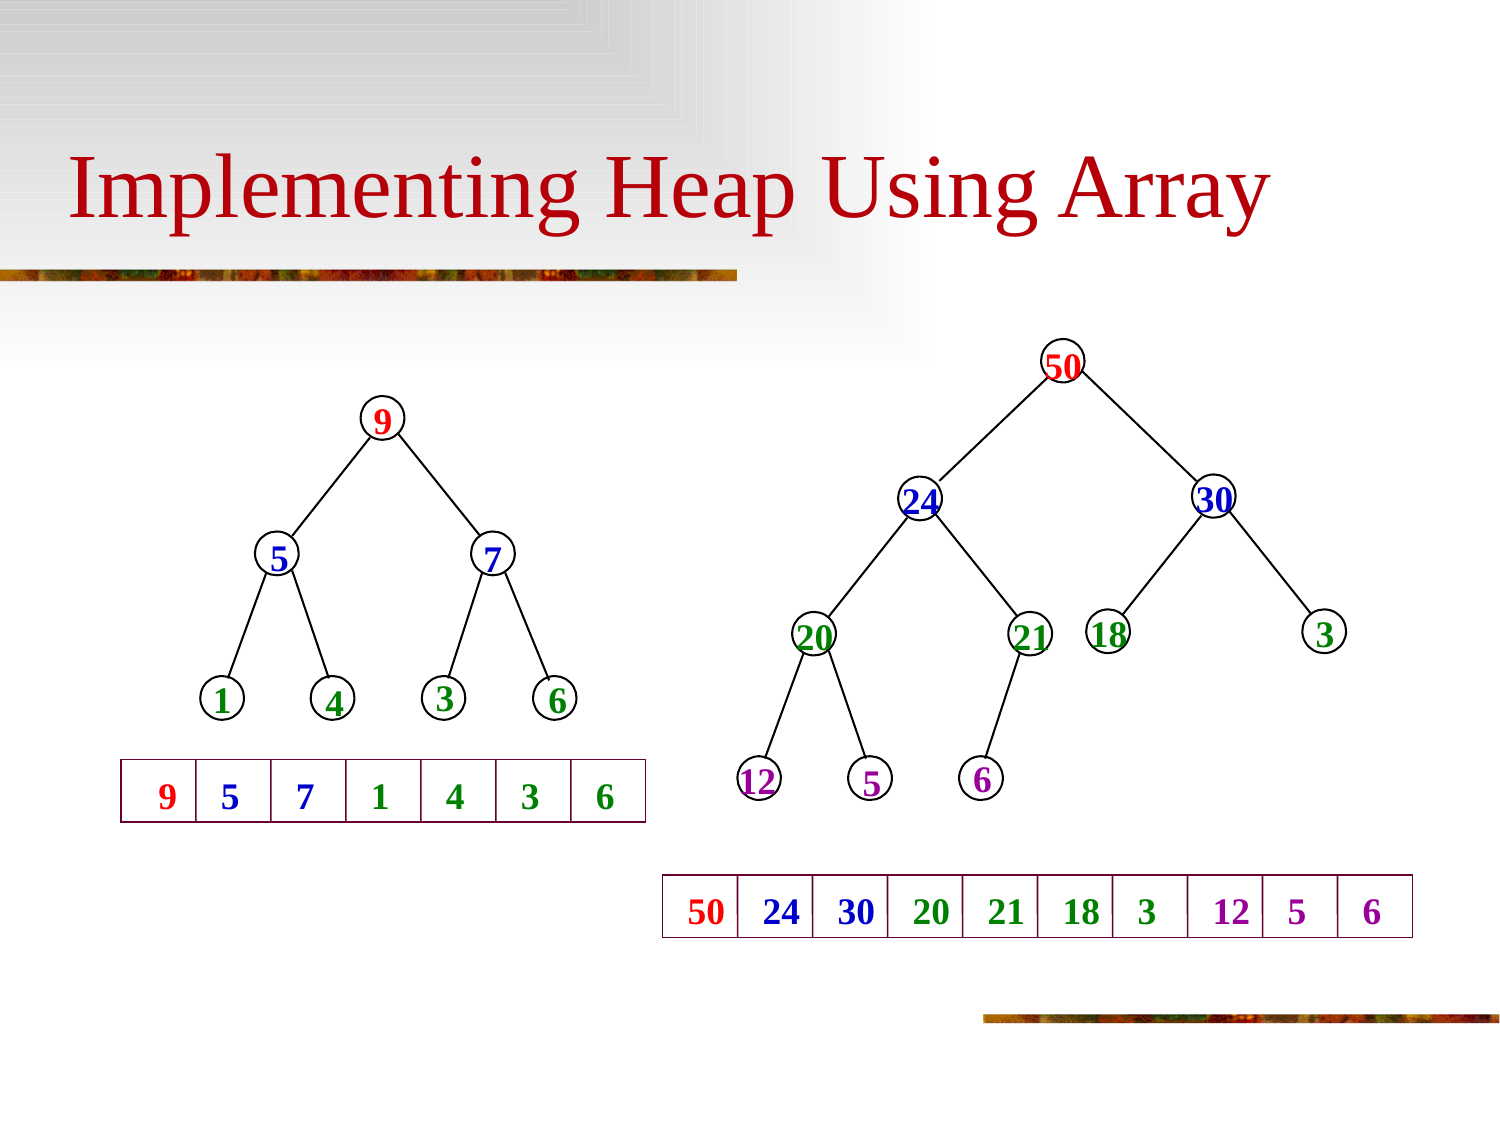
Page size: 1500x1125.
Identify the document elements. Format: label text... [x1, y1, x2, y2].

text_box [840, 744, 911, 826]
picture [0, 268, 737, 285]
text_box 3 [435, 674, 454, 720]
text_box [464, 520, 534, 601]
text_box 21 [987, 887, 1025, 933]
title Implementing Heap Using Array [52, 118, 1469, 244]
text_box 50 [1044, 341, 1080, 387]
text_box [343, 679, 354, 725]
text_box [156, 143, 165, 184]
text_box [1338, 874, 1413, 938]
text_box [991, 754, 1001, 800]
text_box 18 [1062, 887, 1100, 933]
text_box 6 [973, 754, 991, 800]
text_box 24 [762, 887, 800, 933]
text_box [454, 674, 464, 720]
text_box 20 [912, 887, 950, 933]
text_box [881, 759, 891, 805]
text_box [413, 659, 484, 741]
text_box [1049, 612, 1059, 658]
text_box [231, 676, 241, 722]
text_box 5 [1287, 887, 1307, 933]
text_box 21 [1012, 612, 1049, 658]
text_box [566, 676, 577, 722]
text_box [1022, 327, 1106, 409]
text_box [120, 759, 646, 823]
text_box 20 [795, 612, 832, 658]
text_box [963, 874, 1037, 938]
text_box [990, 598, 1081, 679]
text_box 6 [1362, 887, 1382, 933]
text_box [1068, 595, 1158, 677]
text_box [662, 874, 737, 938]
text_box [1188, 874, 1262, 938]
text_box [351, 382, 422, 464]
text_box [938, 477, 948, 523]
text_box [879, 462, 970, 544]
text_box [1080, 341, 1091, 387]
text_box [1113, 874, 1187, 938]
text_box 12 [1212, 887, 1250, 933]
text_box [1263, 874, 1337, 938]
text_box [716, 742, 809, 824]
text_box 30 [837, 887, 875, 933]
text_box [1333, 610, 1344, 656]
text_box 30 [1195, 474, 1232, 520]
text_box [1293, 595, 1384, 677]
text_box [738, 874, 812, 938]
text_box 18 [1089, 610, 1126, 656]
text_box [191, 662, 261, 743]
text_box 12 [738, 757, 775, 803]
text_box [1173, 460, 1264, 542]
text_box [951, 740, 1021, 821]
text_box 24 [901, 477, 938, 523]
text_box 7 [483, 534, 502, 580]
text_box [288, 534, 299, 580]
picture [983, 1013, 1500, 1026]
text_box [1232, 474, 1242, 520]
text_box [813, 874, 887, 938]
text_box 50 [687, 887, 725, 933]
text_box 9 [373, 396, 391, 442]
text_box 5 [862, 759, 881, 805]
text_box [774, 598, 864, 679]
text_box [1126, 610, 1136, 656]
text_box 1 [212, 676, 231, 722]
text_box 6 [548, 676, 566, 722]
text_box [504, 534, 515, 580]
text_box 5 [270, 534, 288, 580]
text_box [526, 662, 596, 743]
text_box [888, 874, 962, 938]
text_box [1038, 874, 1112, 938]
text_box [775, 757, 785, 803]
list [839, 318, 1500, 994]
text_box [832, 612, 843, 658]
text_box 3 [1315, 610, 1333, 656]
text_box [303, 664, 373, 745]
text_box 3 [1137, 887, 1157, 933]
text_box [391, 396, 402, 442]
text_box 4 [325, 679, 343, 725]
text_box [248, 520, 318, 601]
